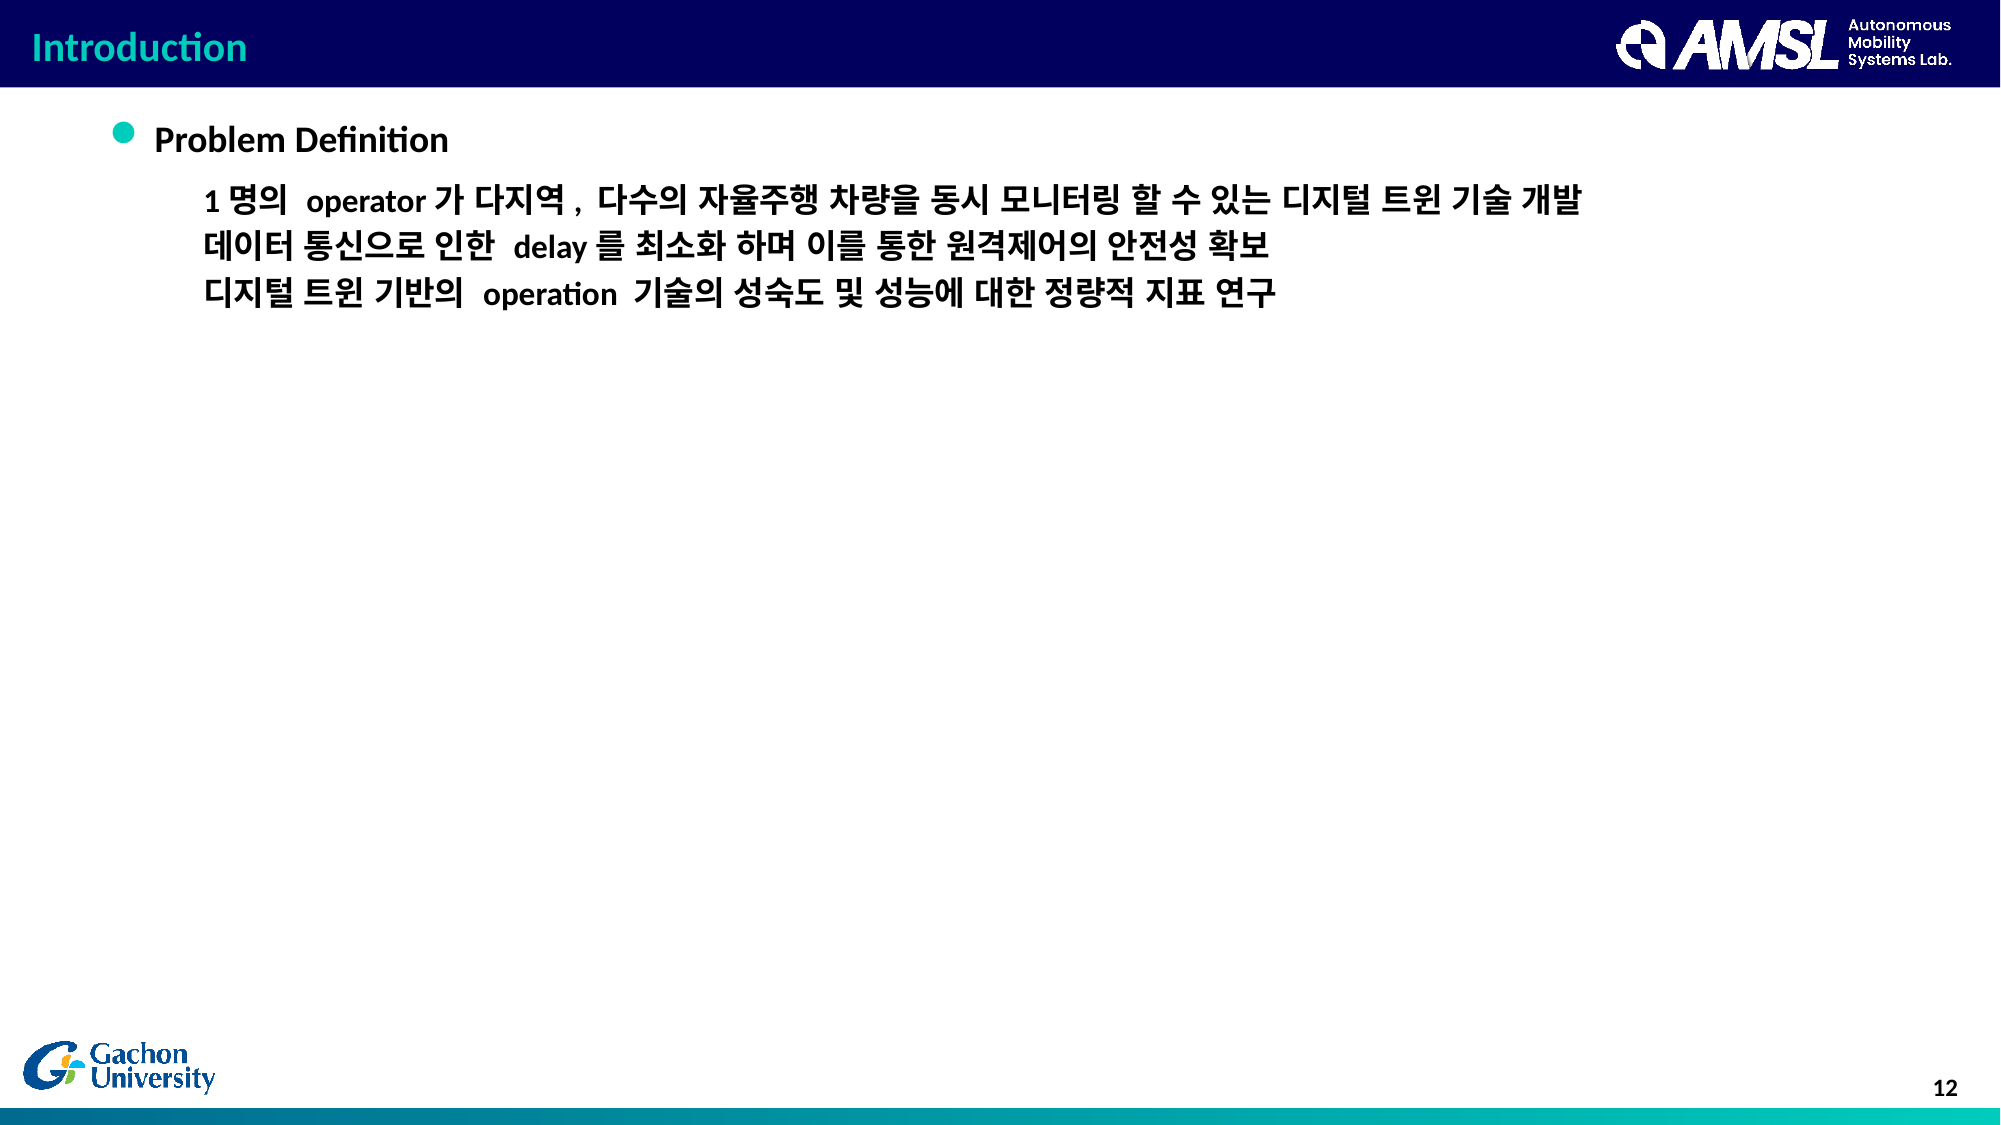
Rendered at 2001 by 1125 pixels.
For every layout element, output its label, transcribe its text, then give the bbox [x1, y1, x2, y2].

picture [12, 1035, 221, 1101]
slide_number 12 [1706, 1071, 1974, 1102]
list Problem Definition 1명의 operator가 다지역, 다수의 자율주행 차량을 동시 모니터링 할 수 있는 디지털 트윈 기술 개발 데이터 통신으로 인한 delay를 최소화 하며 이를 통한 원격제어의 안전성 확보 디지털 트윈 기반의 operation 기술의 성숙도 및 성능에 대한 정량적 지표 연구 [83, 107, 2000, 1050]
title Introduction [16, 7, 1934, 78]
picture [1579, 0, 1988, 107]
